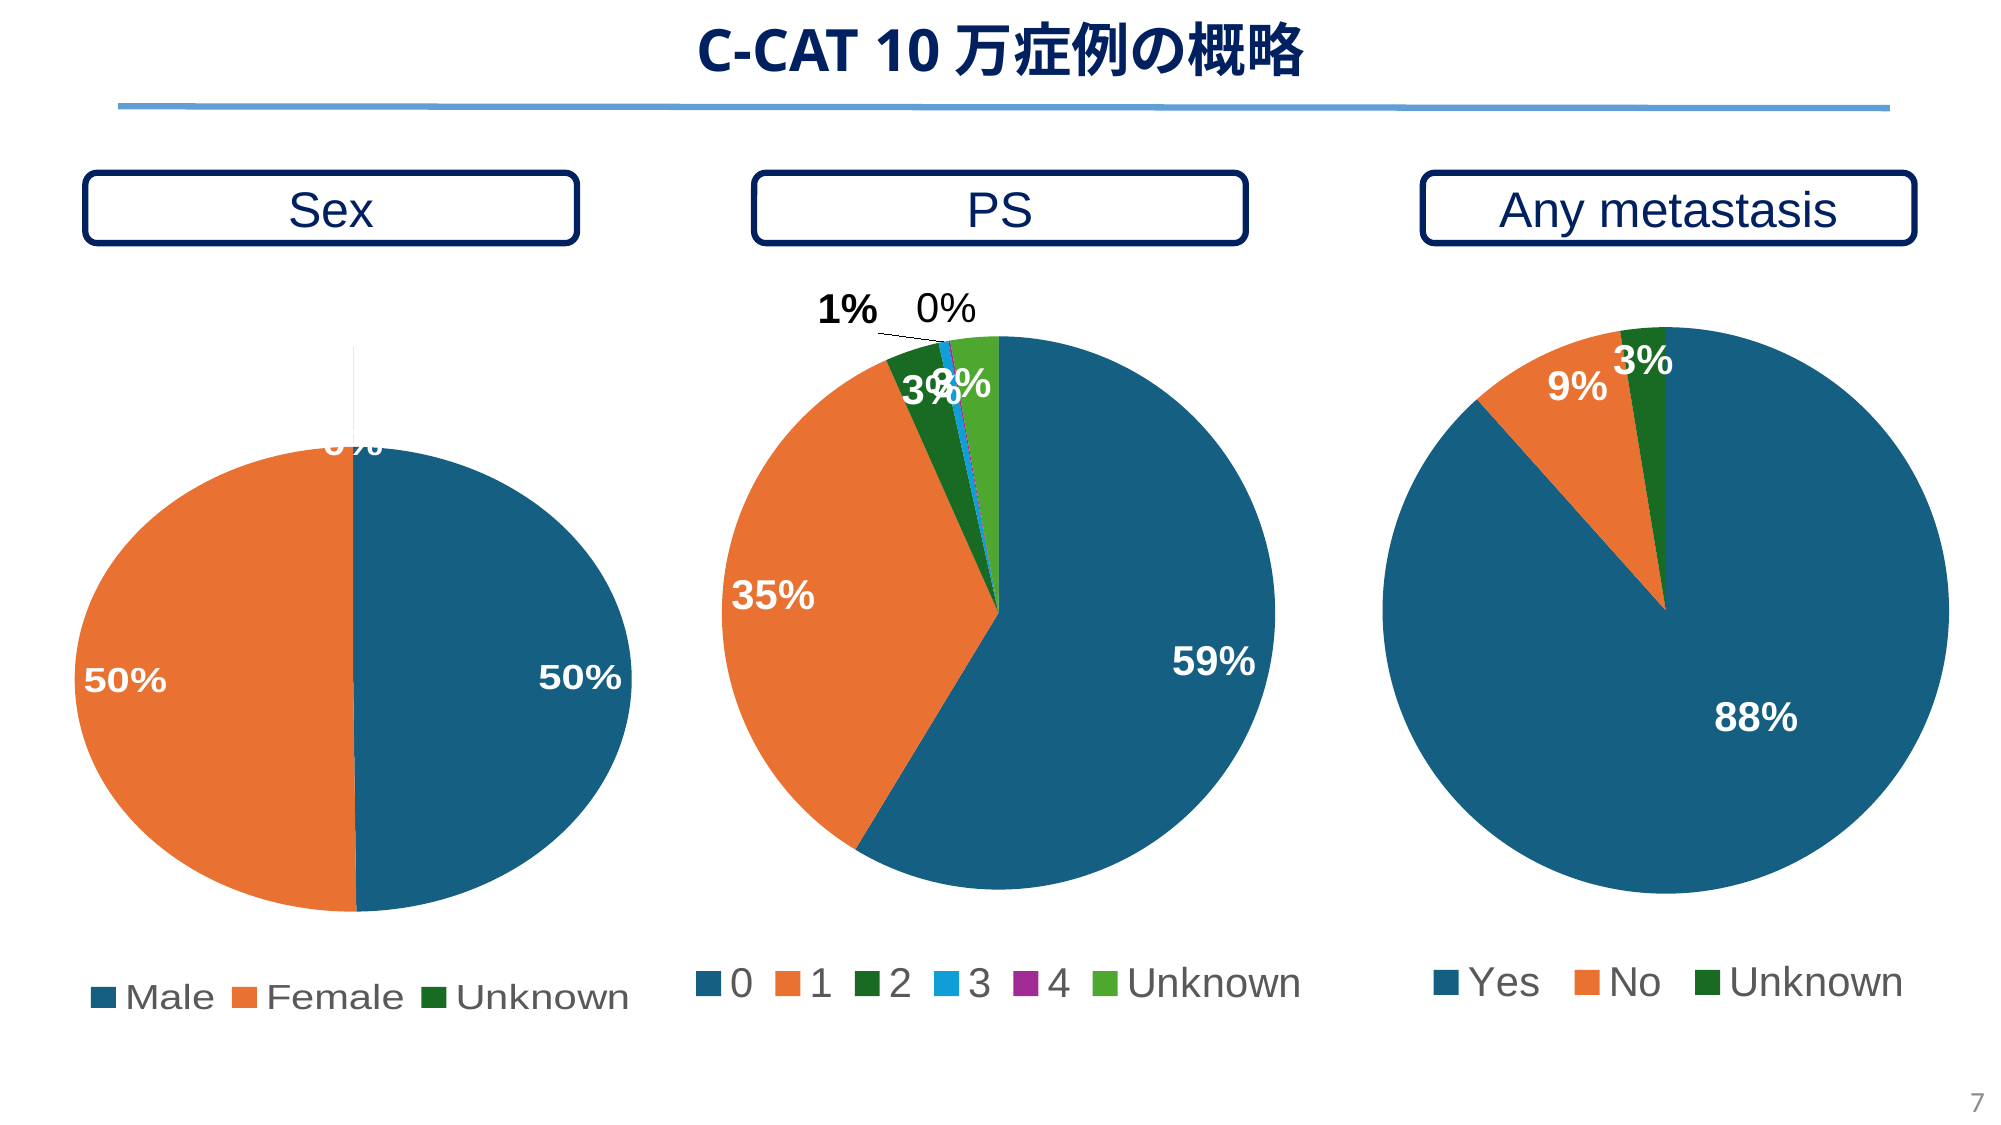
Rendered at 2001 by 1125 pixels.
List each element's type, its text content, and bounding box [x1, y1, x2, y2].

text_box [117, 105, 1891, 109]
slide_number 7 [1650, 1070, 2000, 1125]
chart [74, 143, 1984, 1114]
text_box Sex [83, 171, 579, 245]
text_box Any metastasis [1421, 171, 1917, 245]
text_box C-CAT 10万症例の概略 [219, 9, 1782, 95]
